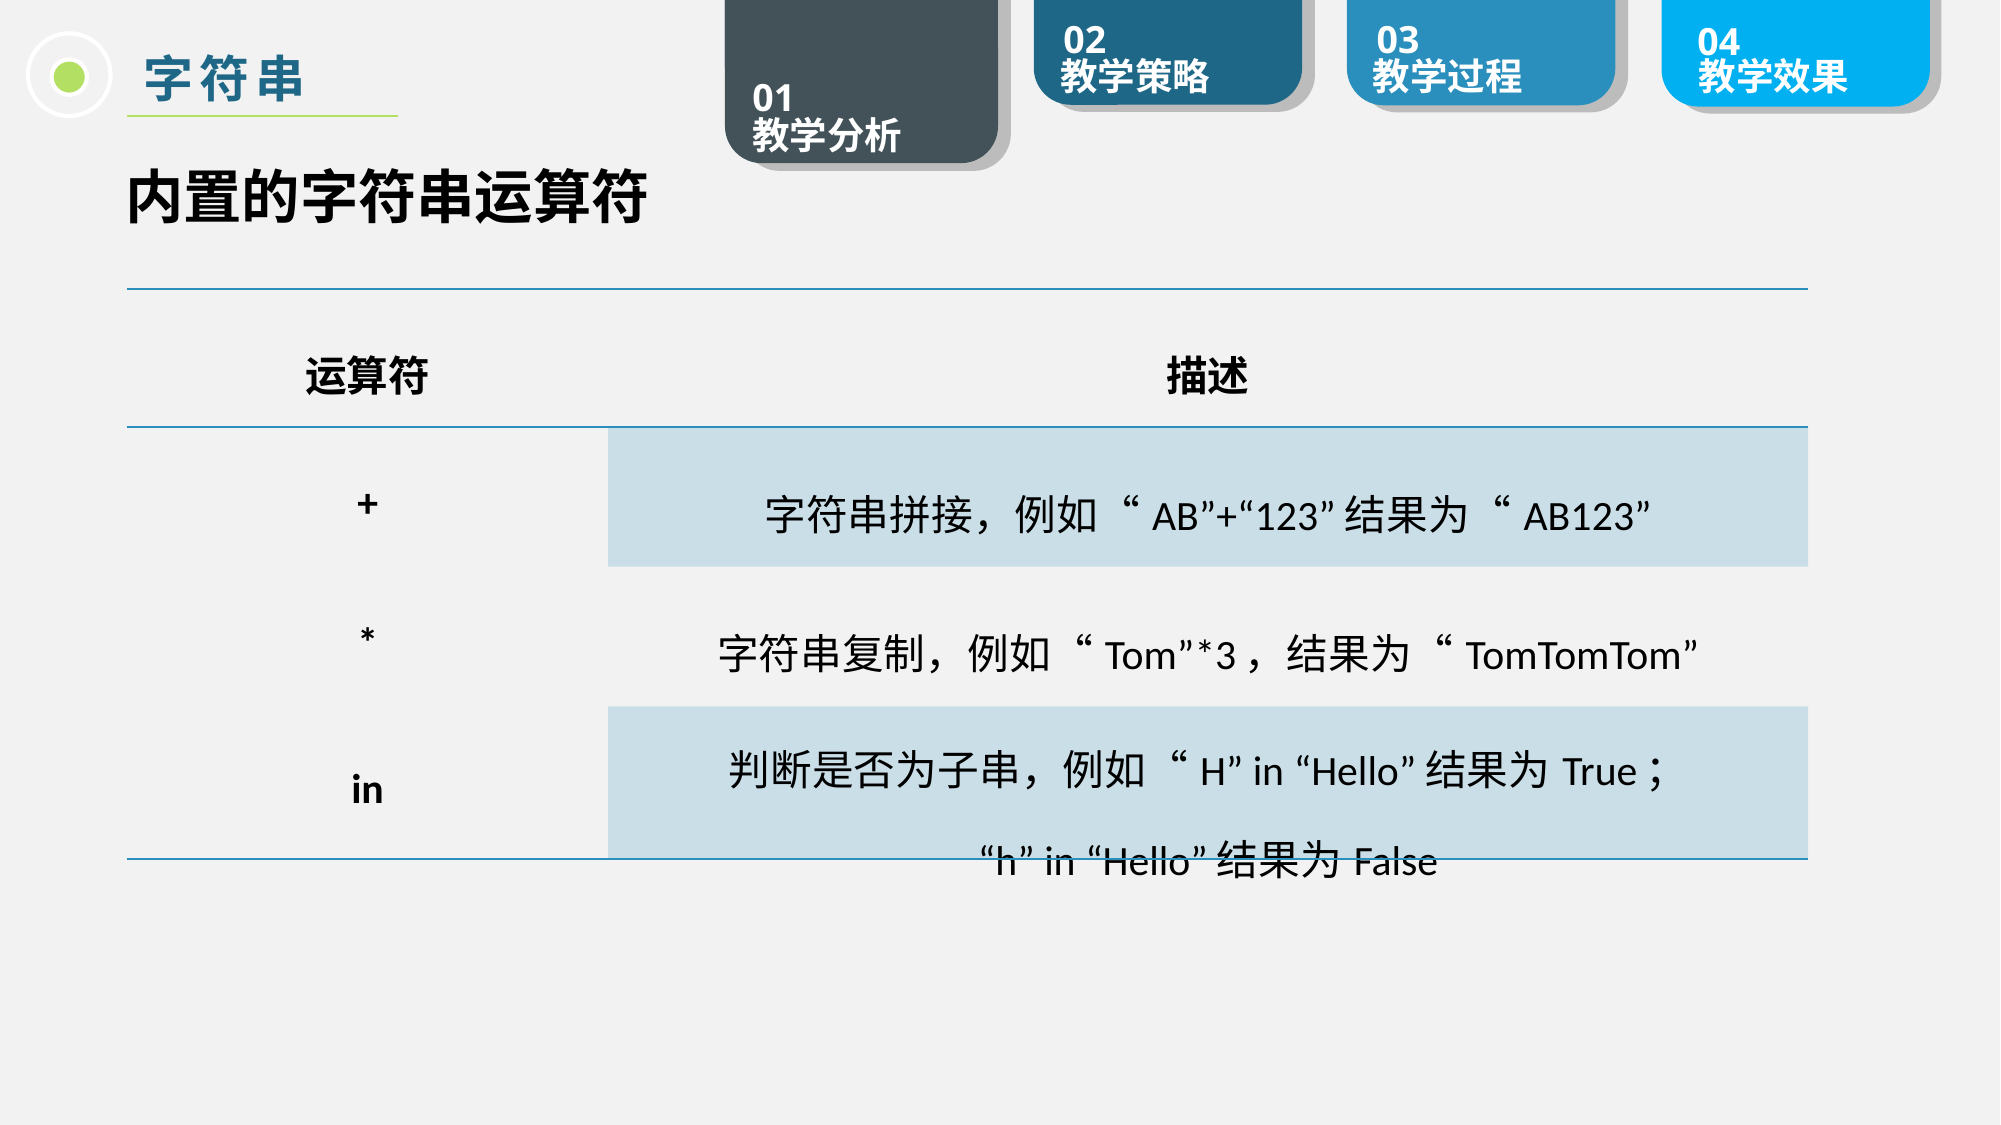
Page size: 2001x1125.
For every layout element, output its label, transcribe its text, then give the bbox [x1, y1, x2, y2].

text_box 内置的字符串运算符 [110, 118, 2000, 238]
table_cell in [127, 706, 608, 858]
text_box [27, 33, 111, 117]
table_cell + [127, 428, 608, 567]
table_cell 字符串拼接，例如“AB”+“123”结果为“AB123” [608, 428, 1808, 567]
table_header 运算符 [127, 290, 608, 426]
table_cell * [127, 567, 608, 706]
table_header 描述 [608, 290, 1808, 426]
text_box 字符串 [128, 40, 1155, 115]
table_cell 字符串复制，例如“Tom”*3，结果为“TomTomTom” [608, 567, 1808, 706]
table_cell 判断是否为子串，例如“H” in “Hello”结果为True； “h” in “Hello”结果为False [608, 706, 1808, 858]
